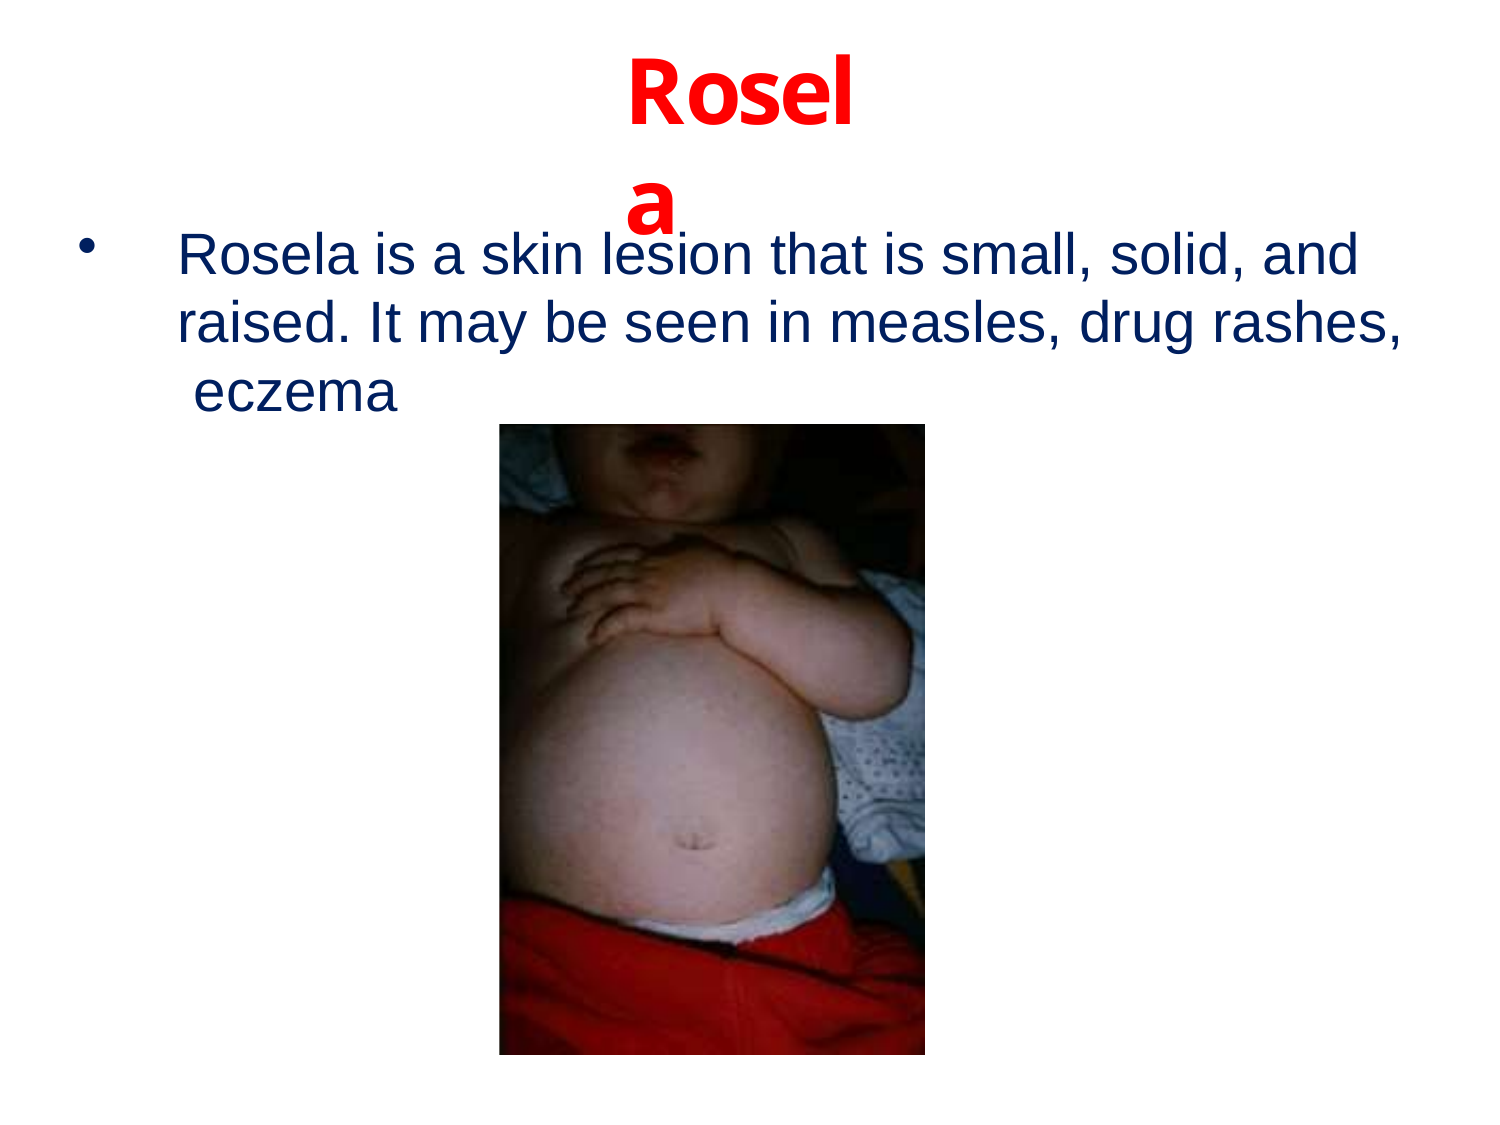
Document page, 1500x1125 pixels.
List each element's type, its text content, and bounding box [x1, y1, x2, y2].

title Rosela [622, 30, 878, 216]
text_box Rosela is a skin lesion that is small, solid, and raised. It may be seen in measles, drug rashes, eczema [75, 216, 1407, 425]
text_box [499, 424, 925, 1055]
